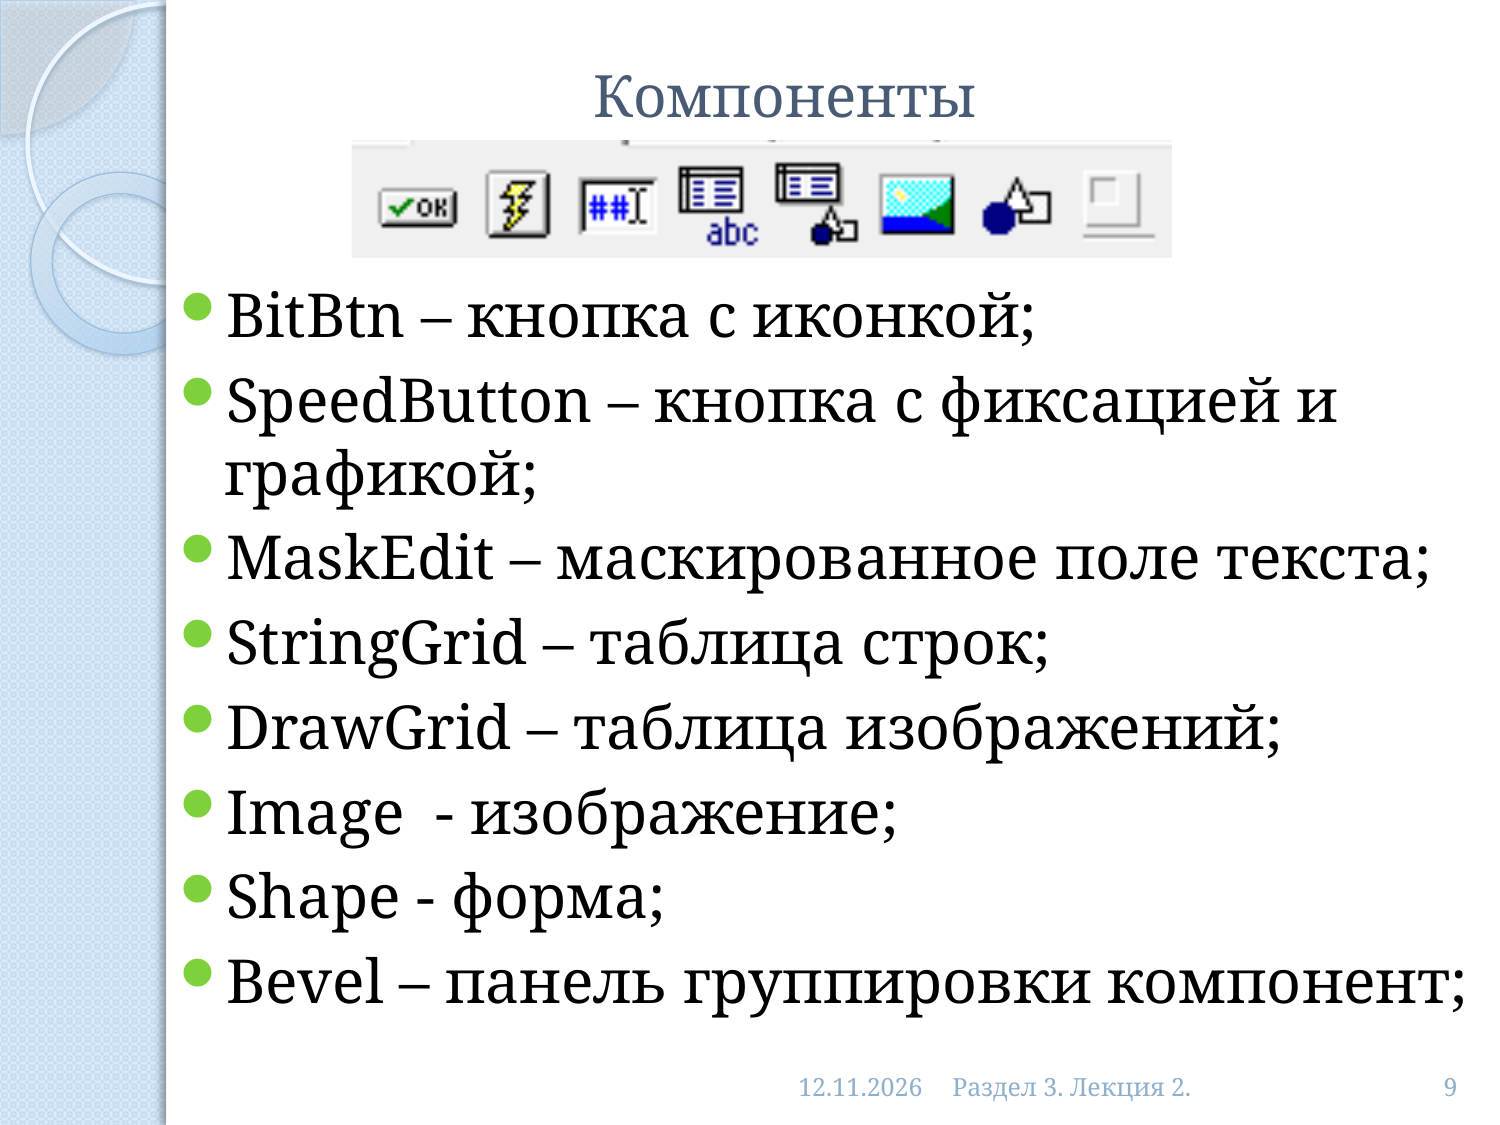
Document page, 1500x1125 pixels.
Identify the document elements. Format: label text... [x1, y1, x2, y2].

title Компоненты [46, 23, 1500, 164]
picture [351, 140, 1173, 258]
footer Раздел 3. Лекция 2. [937, 1034, 1413, 1113]
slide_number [587, 1034, 937, 1113]
list BitBtn – кнопка с иконкой; SpeedButton – кнопка с фиксацией и графикой; MaskEdit – маскированное поле текста; StringGrid – таблица строк; DrawGrid – таблица изображений; Image - изображение; Shape - форма; Bevel – панель группировки компонент; [151, 269, 1500, 1079]
slide_number 9 [1413, 1034, 1488, 1113]
